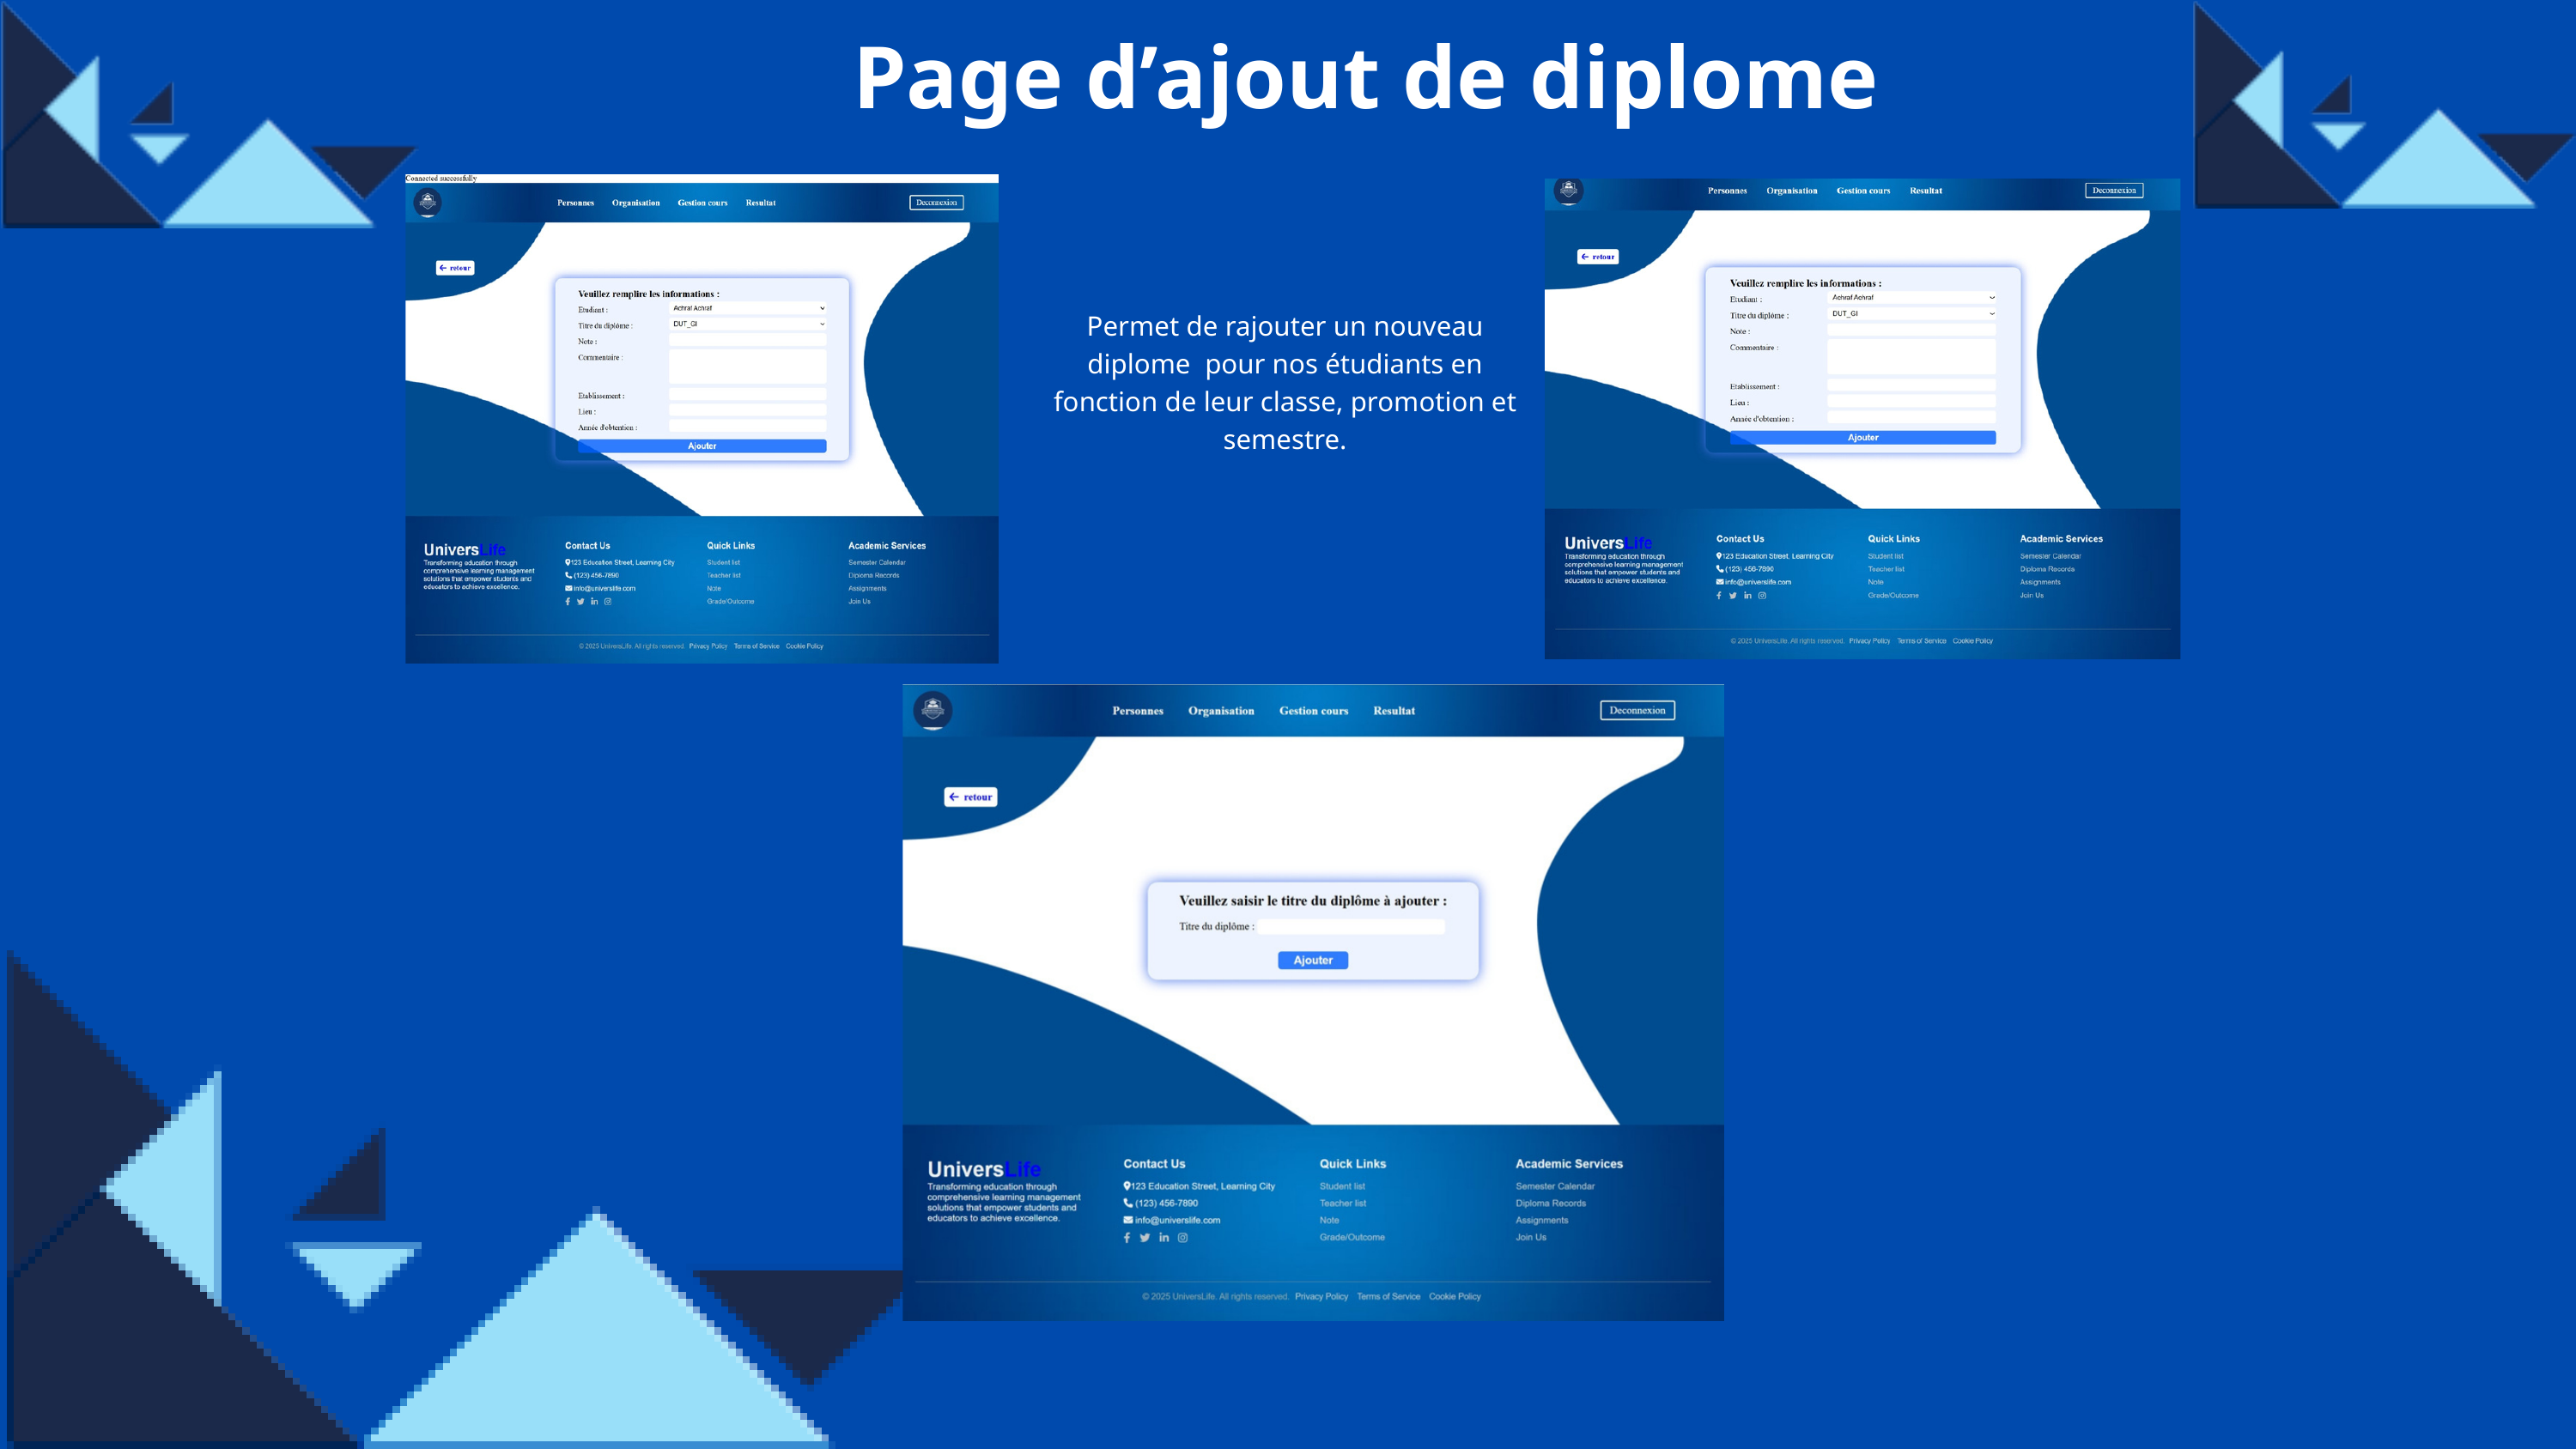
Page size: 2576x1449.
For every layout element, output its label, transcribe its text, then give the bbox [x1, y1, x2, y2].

text_box [902, 684, 1724, 1321]
text_box [405, 174, 999, 664]
text_box [1545, 179, 2181, 659]
text_box [0, 943, 929, 1449]
text_box Permet de rajouter un nouveau diplome pour nos étudiants en fonction de leur classe, promotion et semestre. [1049, 304, 1522, 455]
text_box [2192, 0, 2576, 209]
text_box [0, 0, 419, 228]
text_box Page d’ajout de diplome [780, 51, 1953, 126]
